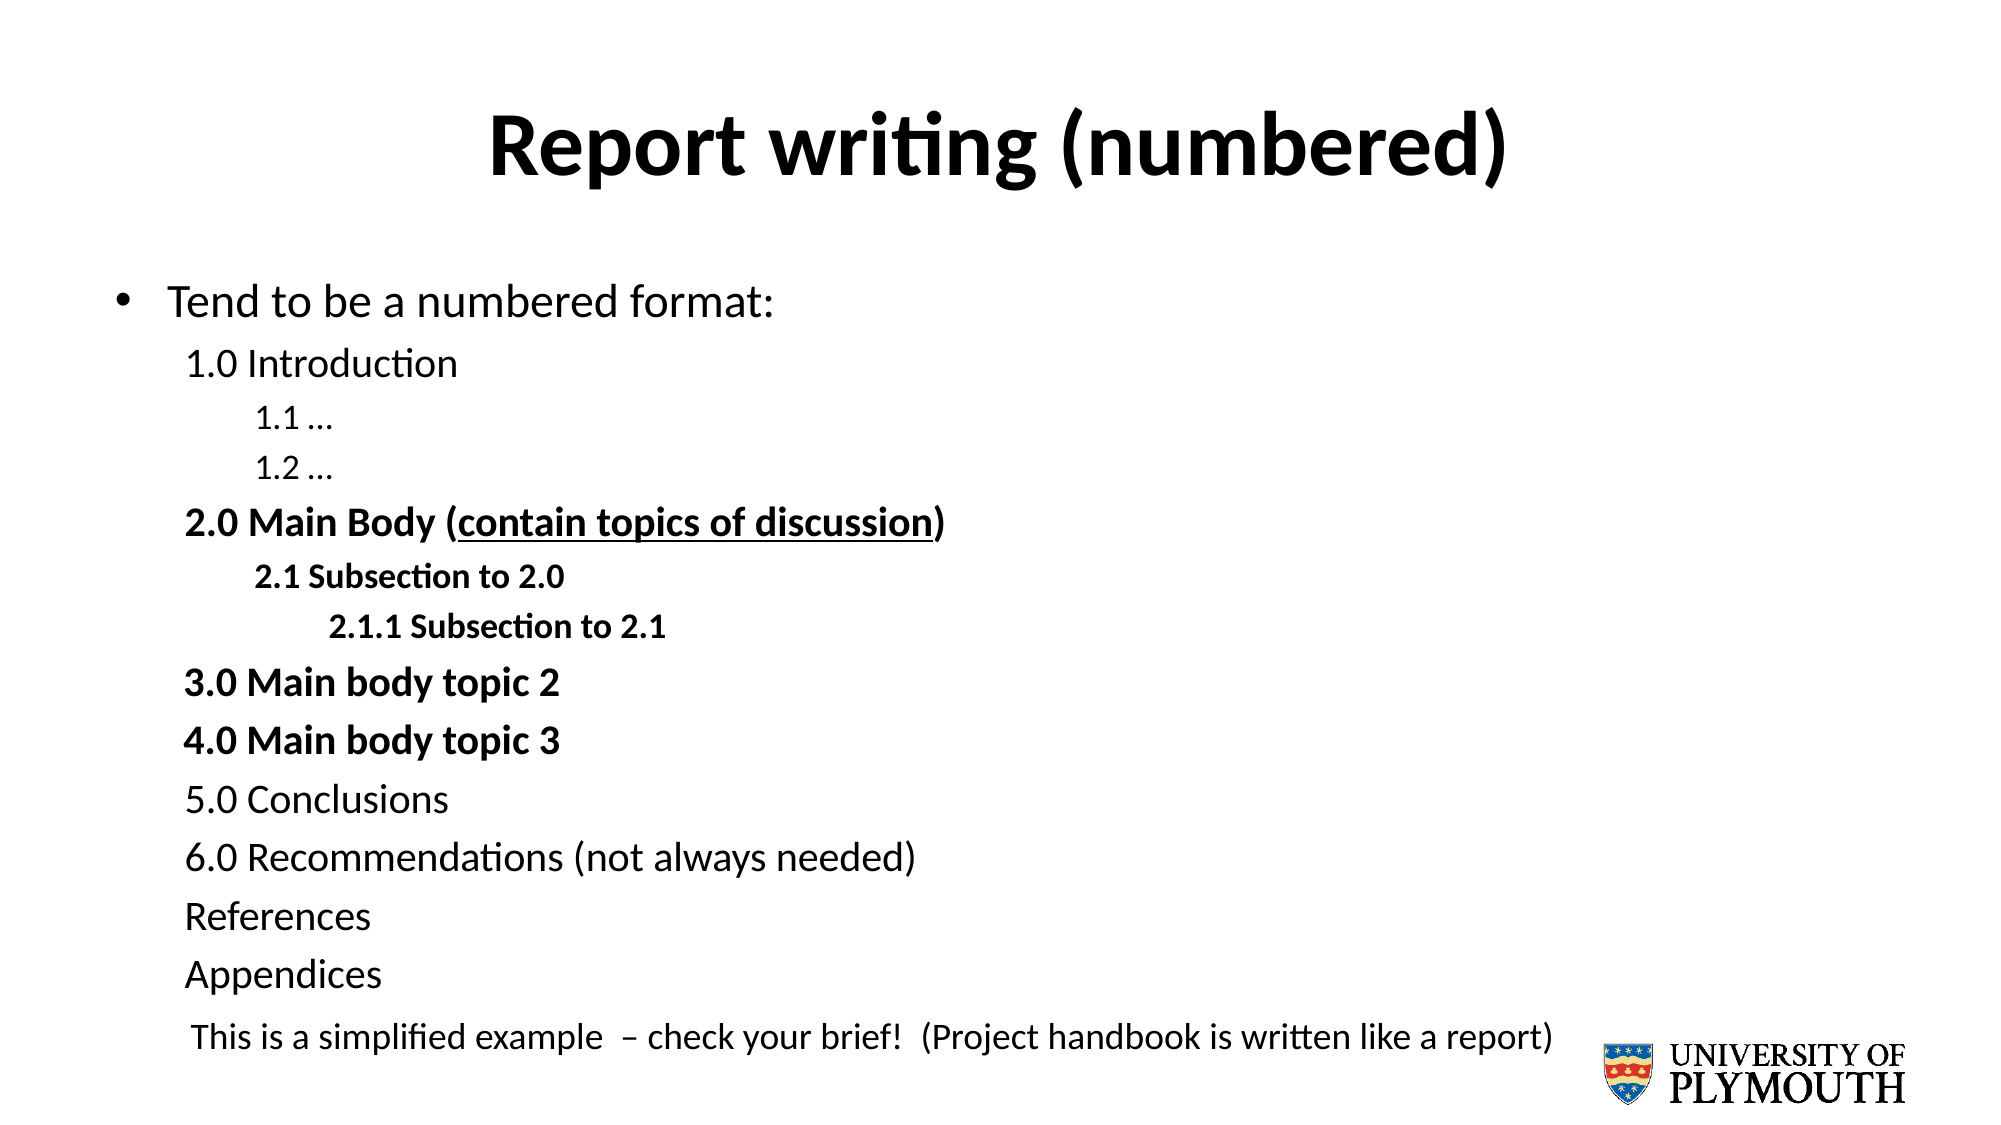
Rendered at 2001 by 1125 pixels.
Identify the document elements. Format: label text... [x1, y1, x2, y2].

title Report writing (numbered) [99, 45, 1900, 233]
list Tend to be a numbered format: 1.0 Introduction 1.1 … 1.2 … 2.0 Main Body (contain topics of discussion) 2.1 Subsection to 2.0 2.1.1 Subsection to 2.1 3.0 Main body topic 2 4.0 Main body topic 3 5.0 Conclusions 6.0 Recommendations (not always needed) References Appendices [99, 262, 1900, 1005]
text_box This is a simplified example – check your brief! (Project handbook is written like a report) [175, 1004, 1571, 1065]
picture [1602, 1042, 1906, 1106]
